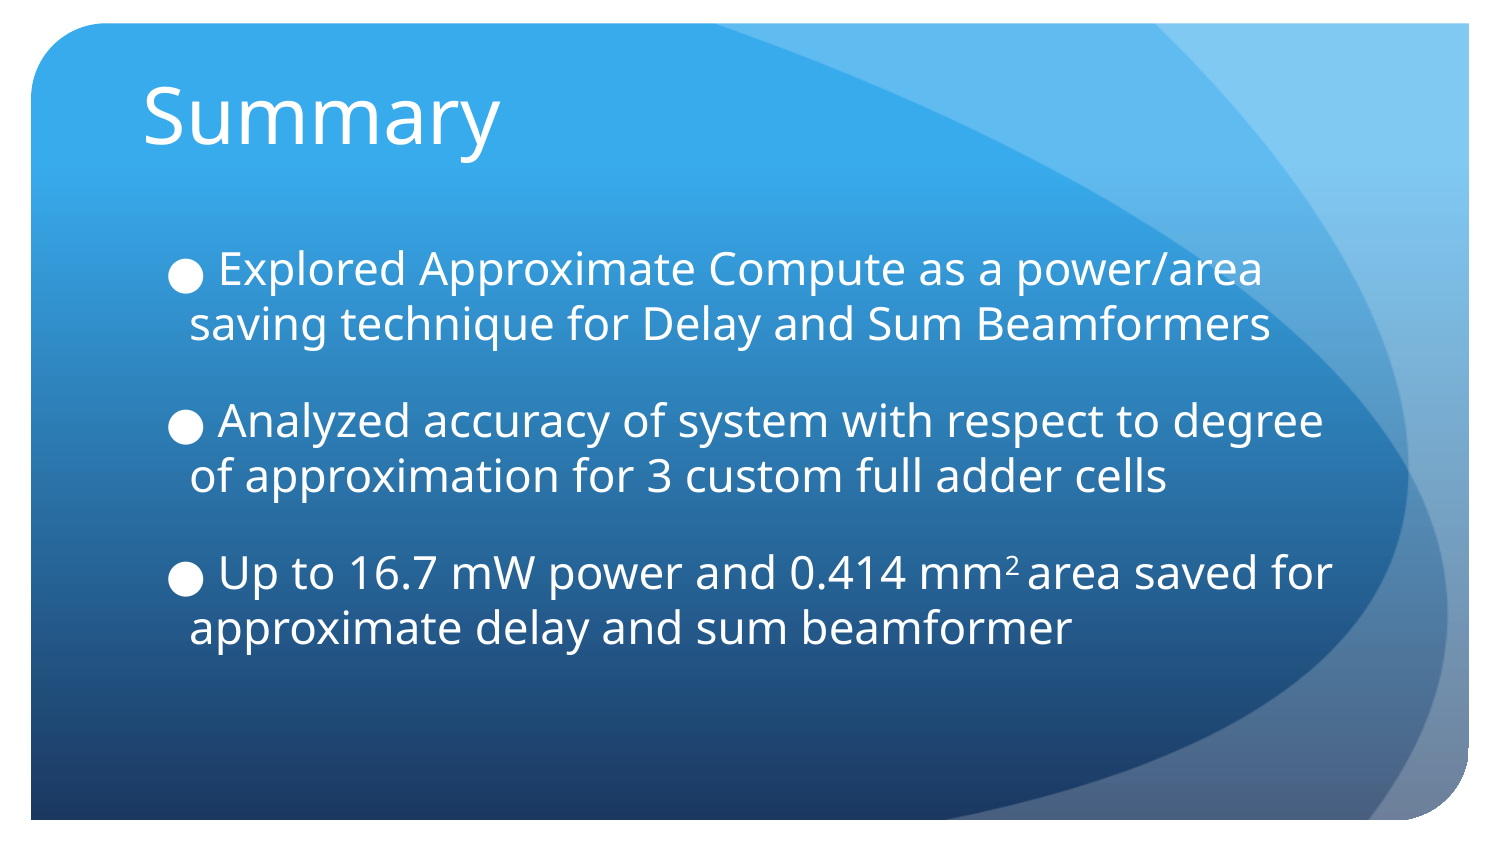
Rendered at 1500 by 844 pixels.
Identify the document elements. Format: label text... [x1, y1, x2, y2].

picture [24, 22, 1473, 821]
title Summary [127, 46, 1372, 176]
list Explored Approximate Compute as a power/area saving technique for Delay and Sum Beamformers Analyzed accuracy of system with respect to degree of approximation for 3 custom full adder cells Up to 16.7 mW power and 0.414 mm2 area saved for approximate delay and sum beamformer [127, 225, 1372, 743]
